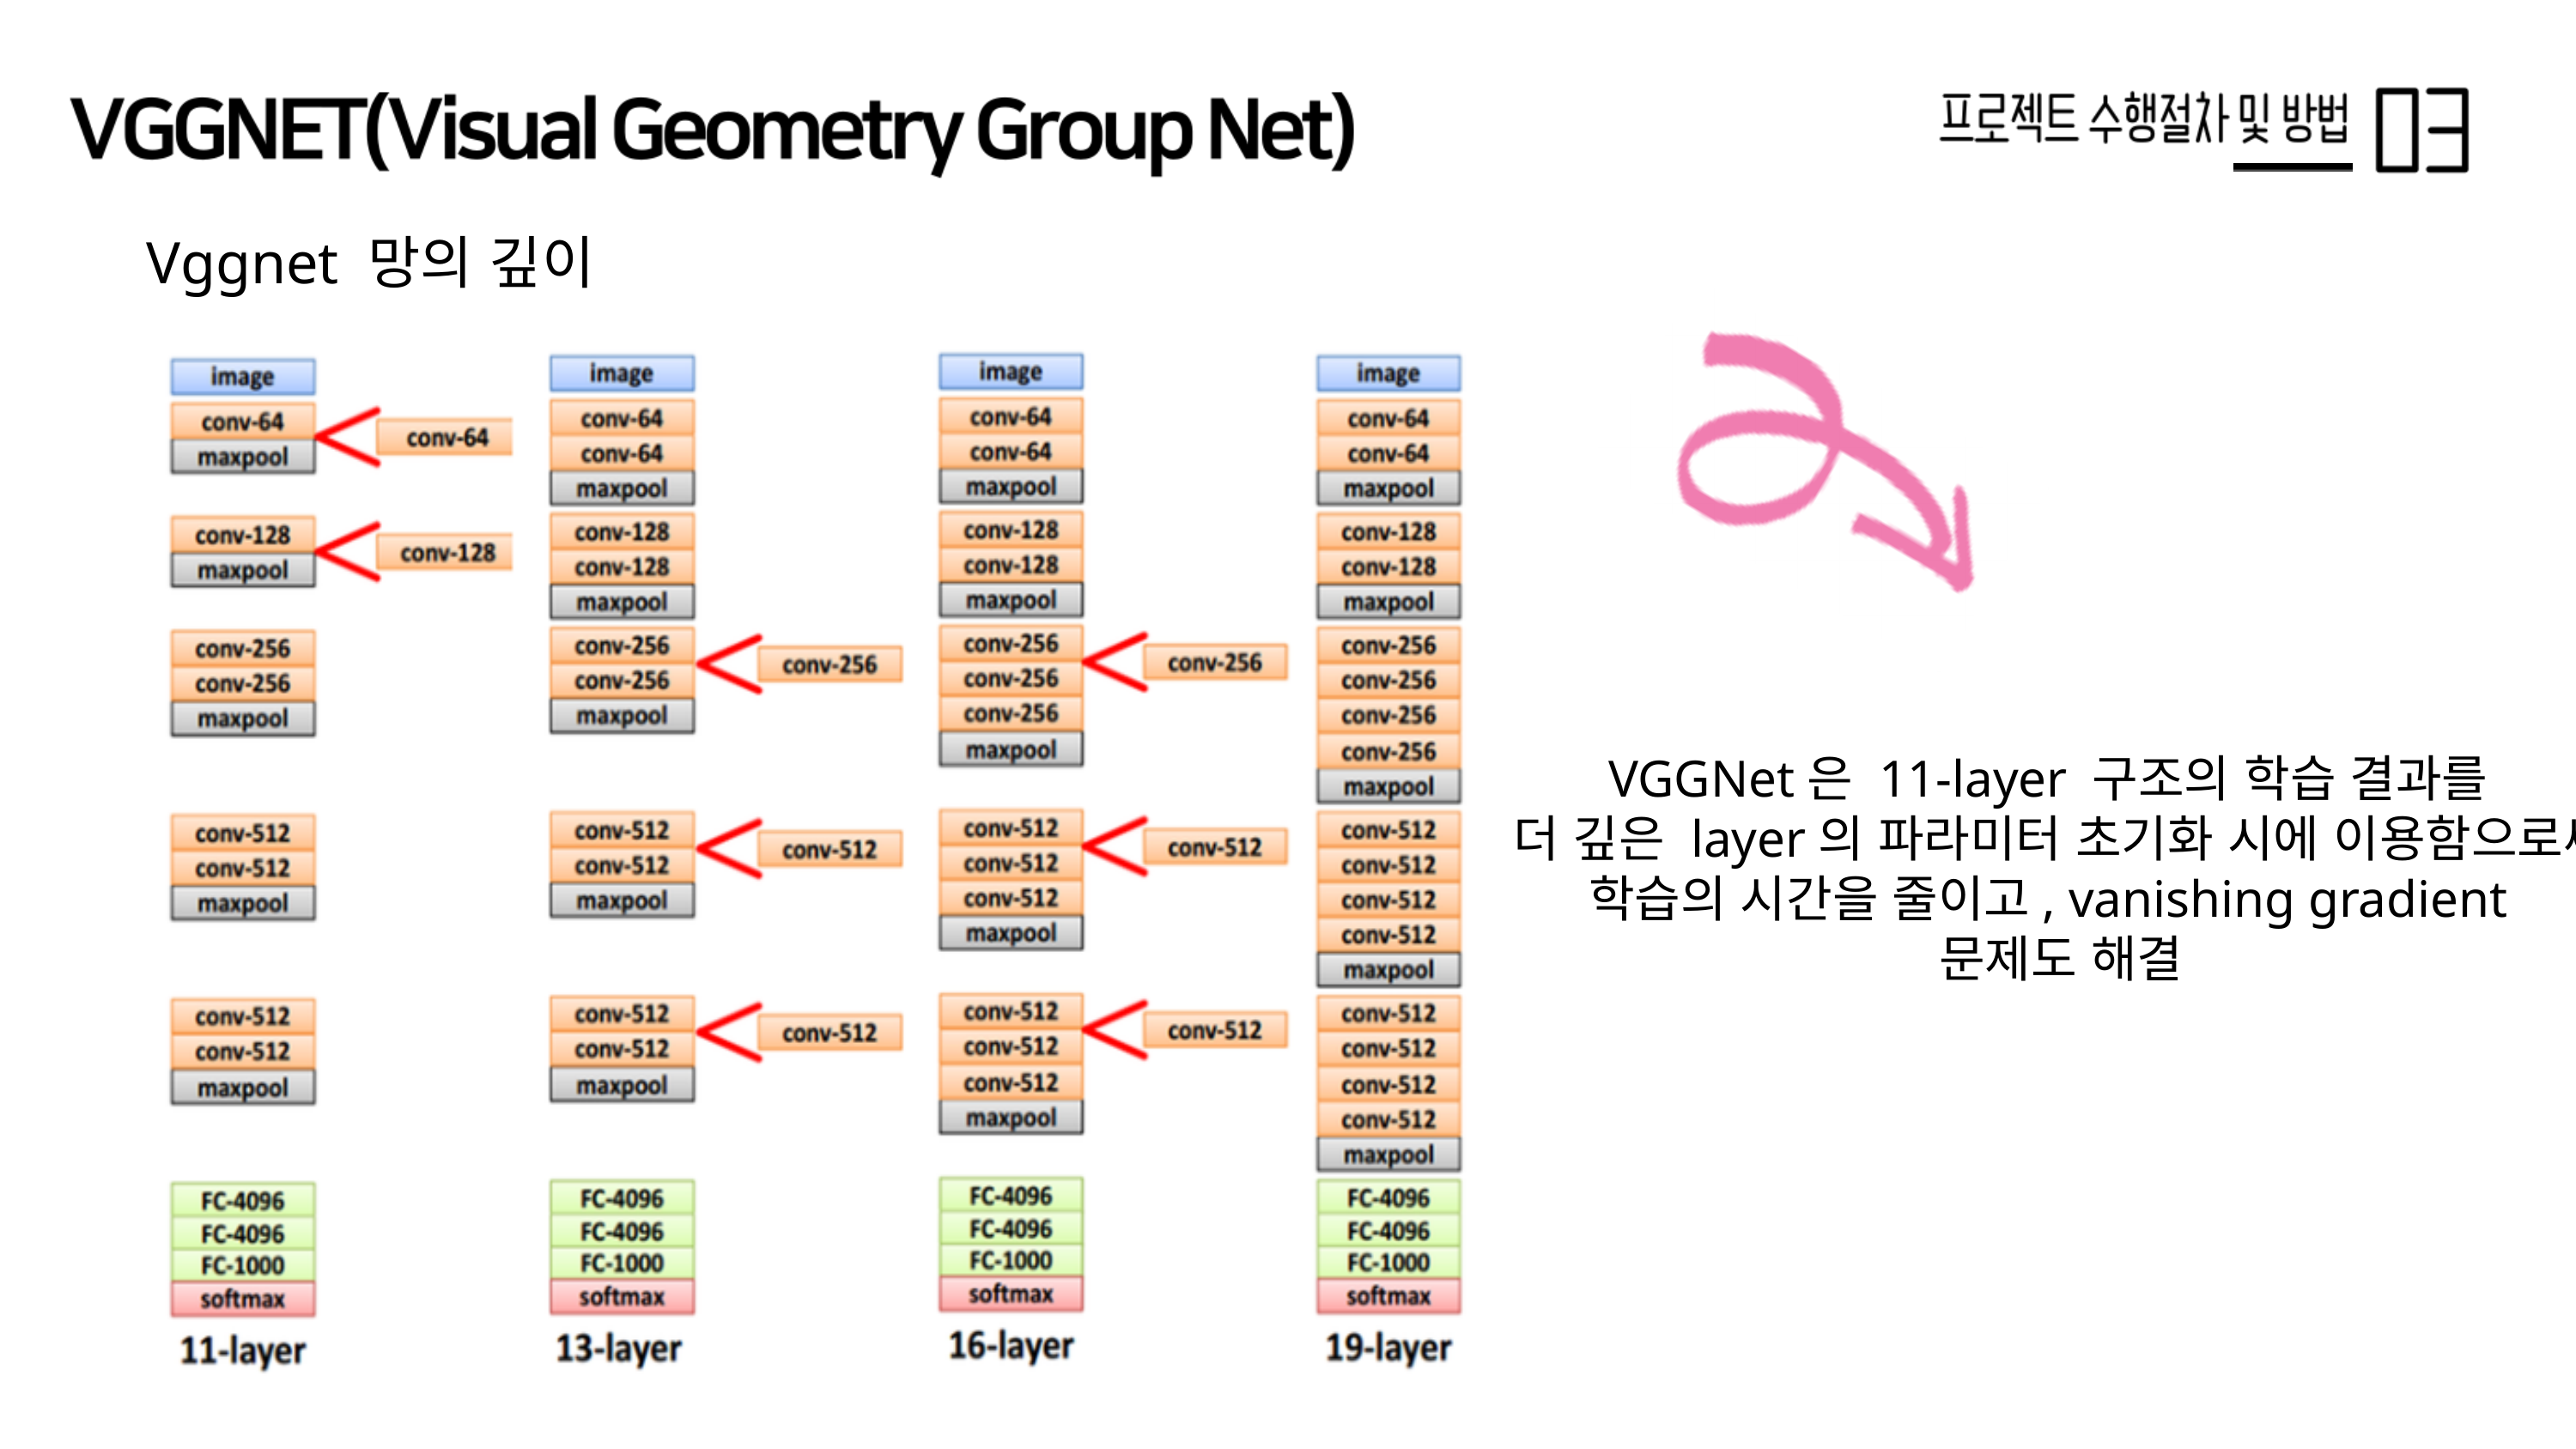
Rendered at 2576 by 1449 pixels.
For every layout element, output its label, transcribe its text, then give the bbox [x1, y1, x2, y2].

text_box VGGNet은 11-layer 구조의 학습 결과를 더 깊은 layer의 파라미터 초기화 시에 이용함으로써 학습의 시간을 줄이고, vanishing gradient 문제도 해결 [1479, 740, 2576, 994]
text_box Vggnet 망의 깊이 [133, 226, 1347, 301]
picture [55, 60, 1396, 216]
picture [1927, 29, 2532, 227]
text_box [2233, 163, 2353, 172]
picture [135, 348, 1476, 1389]
picture [1591, 282, 2047, 670]
